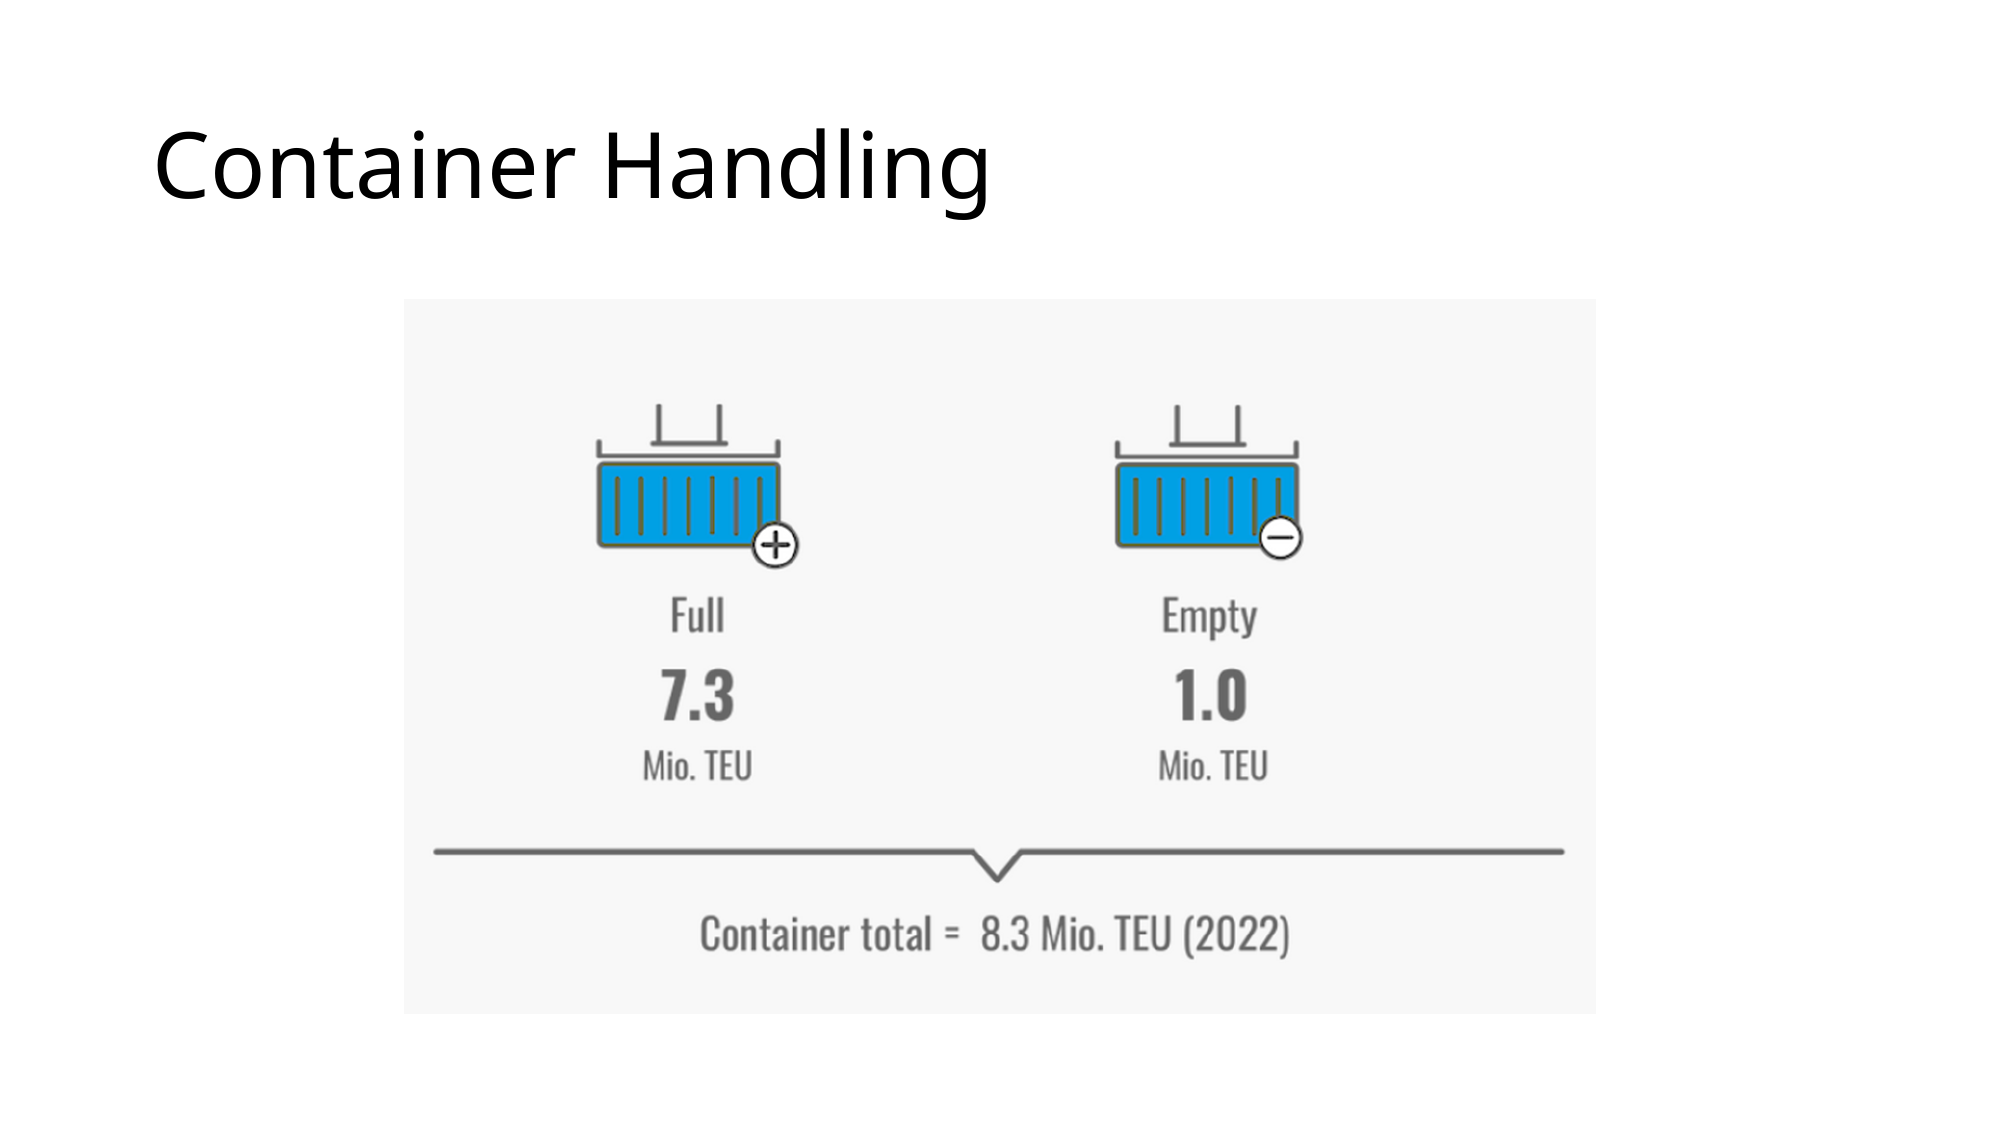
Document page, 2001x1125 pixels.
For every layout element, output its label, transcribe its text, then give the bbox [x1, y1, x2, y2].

title Container Handling [137, 59, 1863, 278]
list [404, 299, 1596, 1014]
